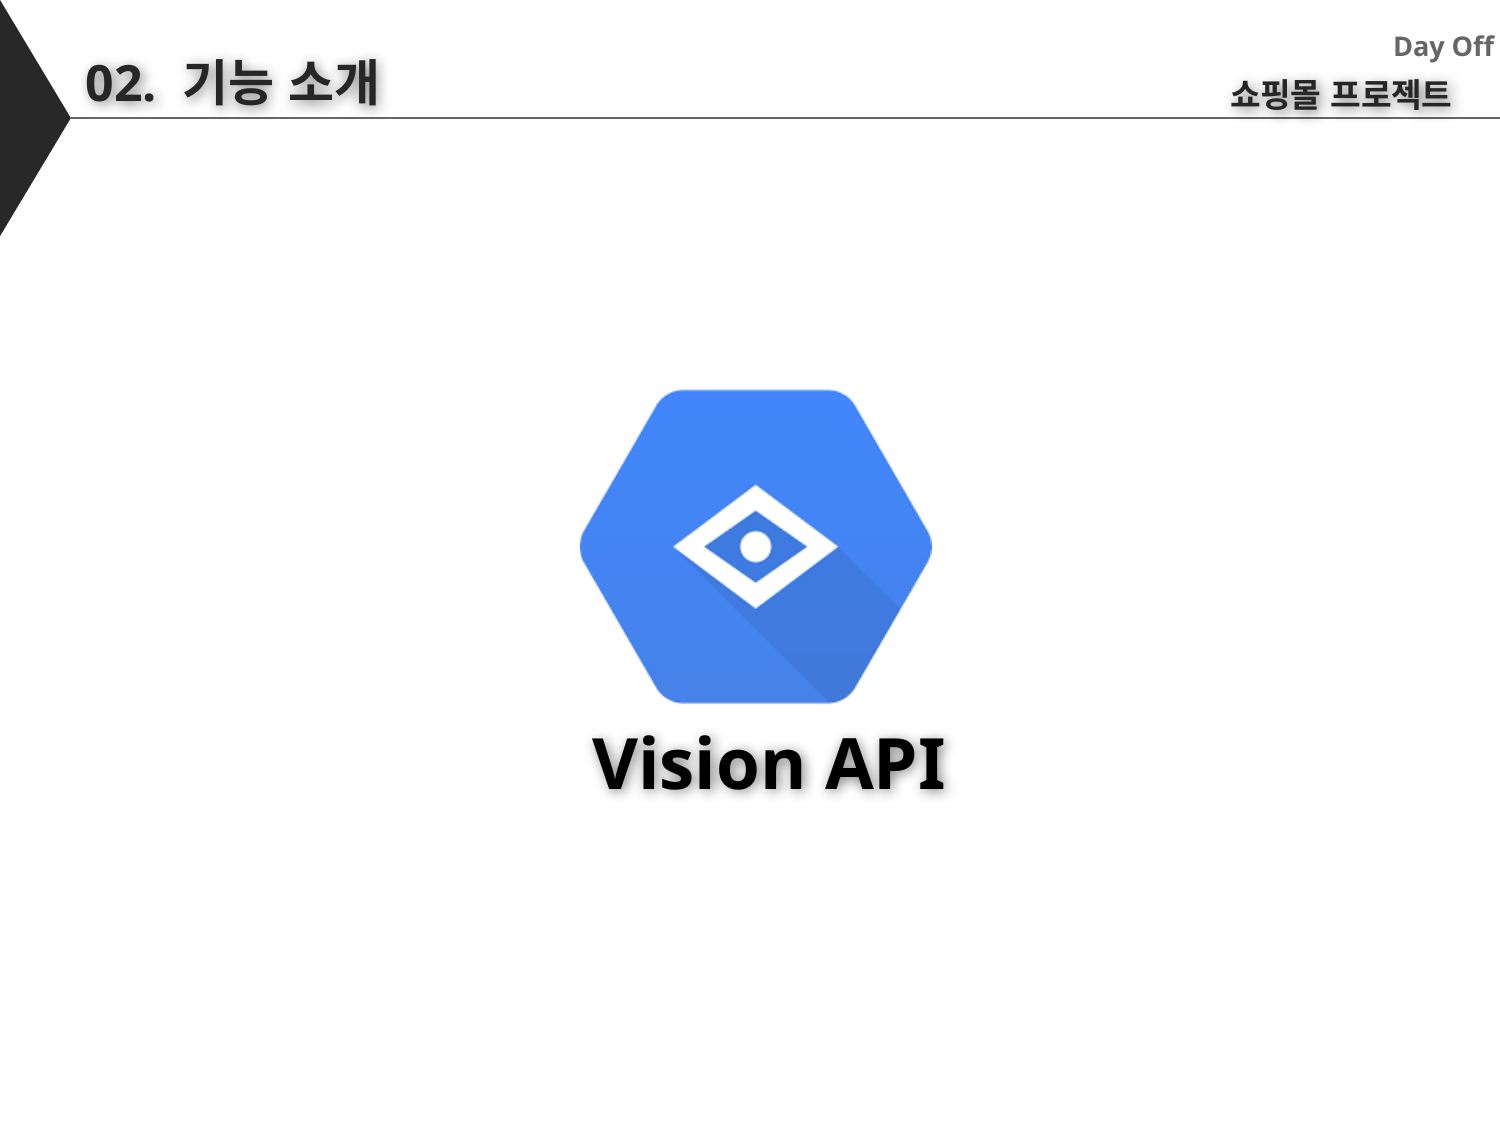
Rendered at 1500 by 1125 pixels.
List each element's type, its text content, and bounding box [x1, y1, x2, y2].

text_box [0, 0, 67, 238]
picture [579, 370, 933, 724]
text_box 02. 기능 소개 [70, 44, 691, 116]
text_box Vision API [577, 711, 1216, 812]
text_box Day Off [1378, 21, 1500, 60]
text_box 쇼핑몰 프로젝트 [1215, 66, 1500, 116]
